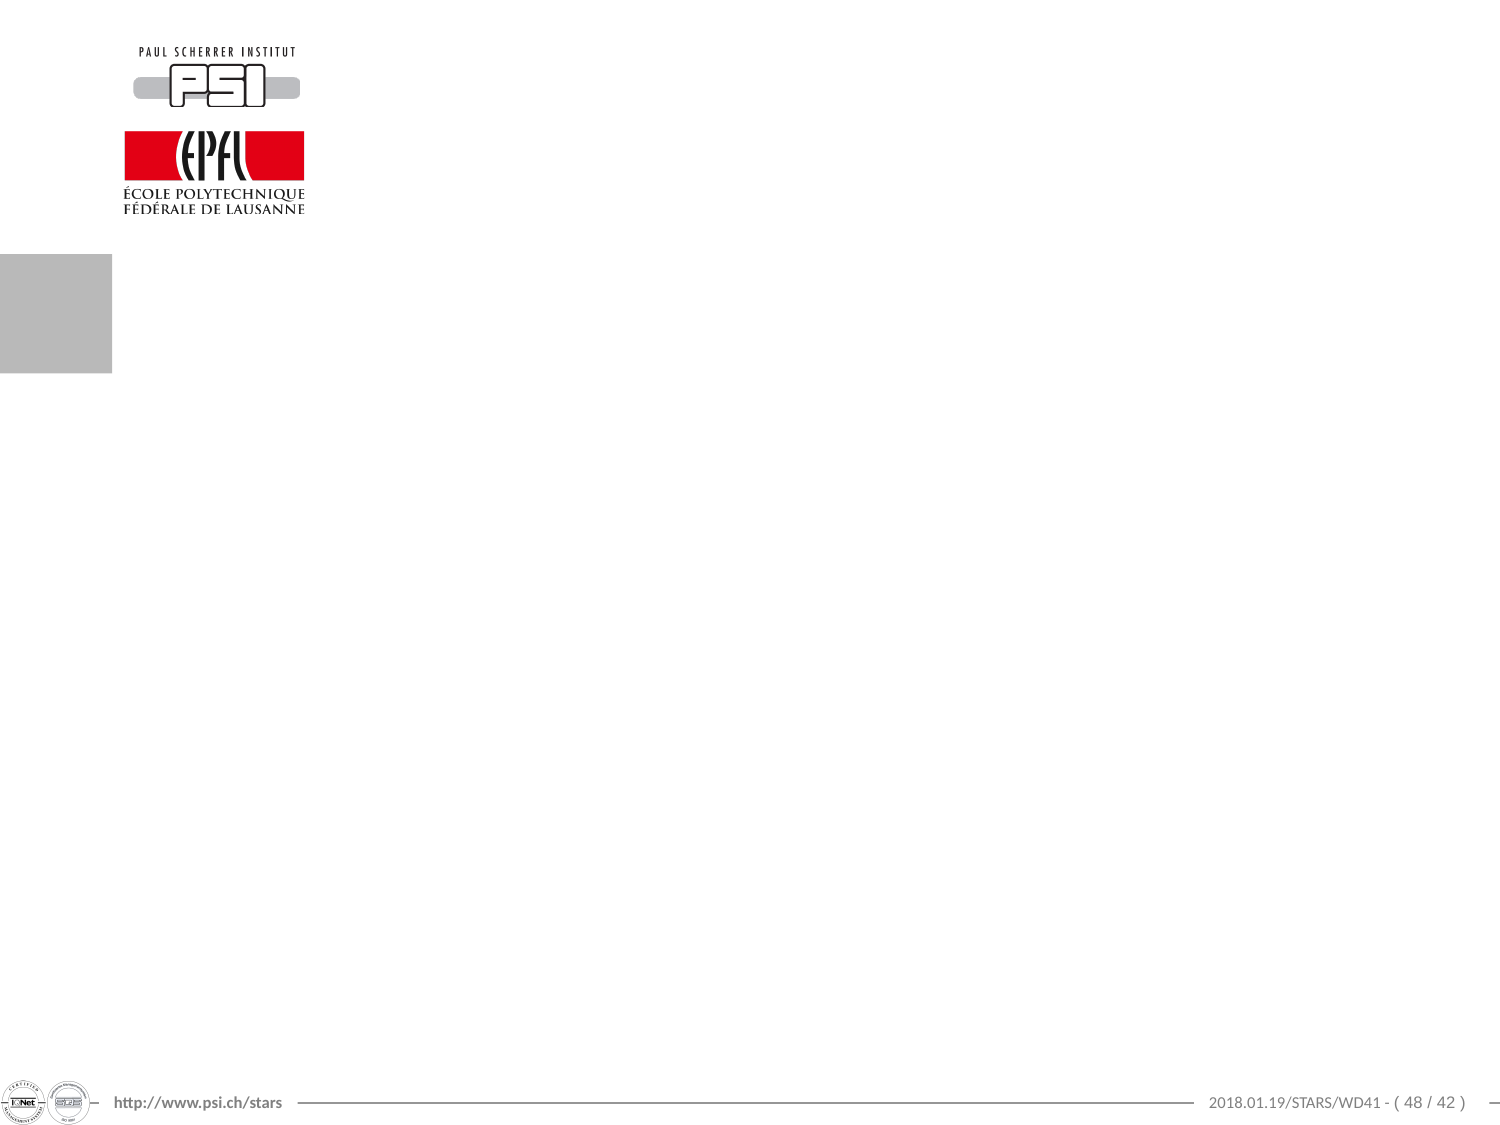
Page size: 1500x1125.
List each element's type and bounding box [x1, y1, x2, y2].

picture [0, 1080, 90, 1125]
